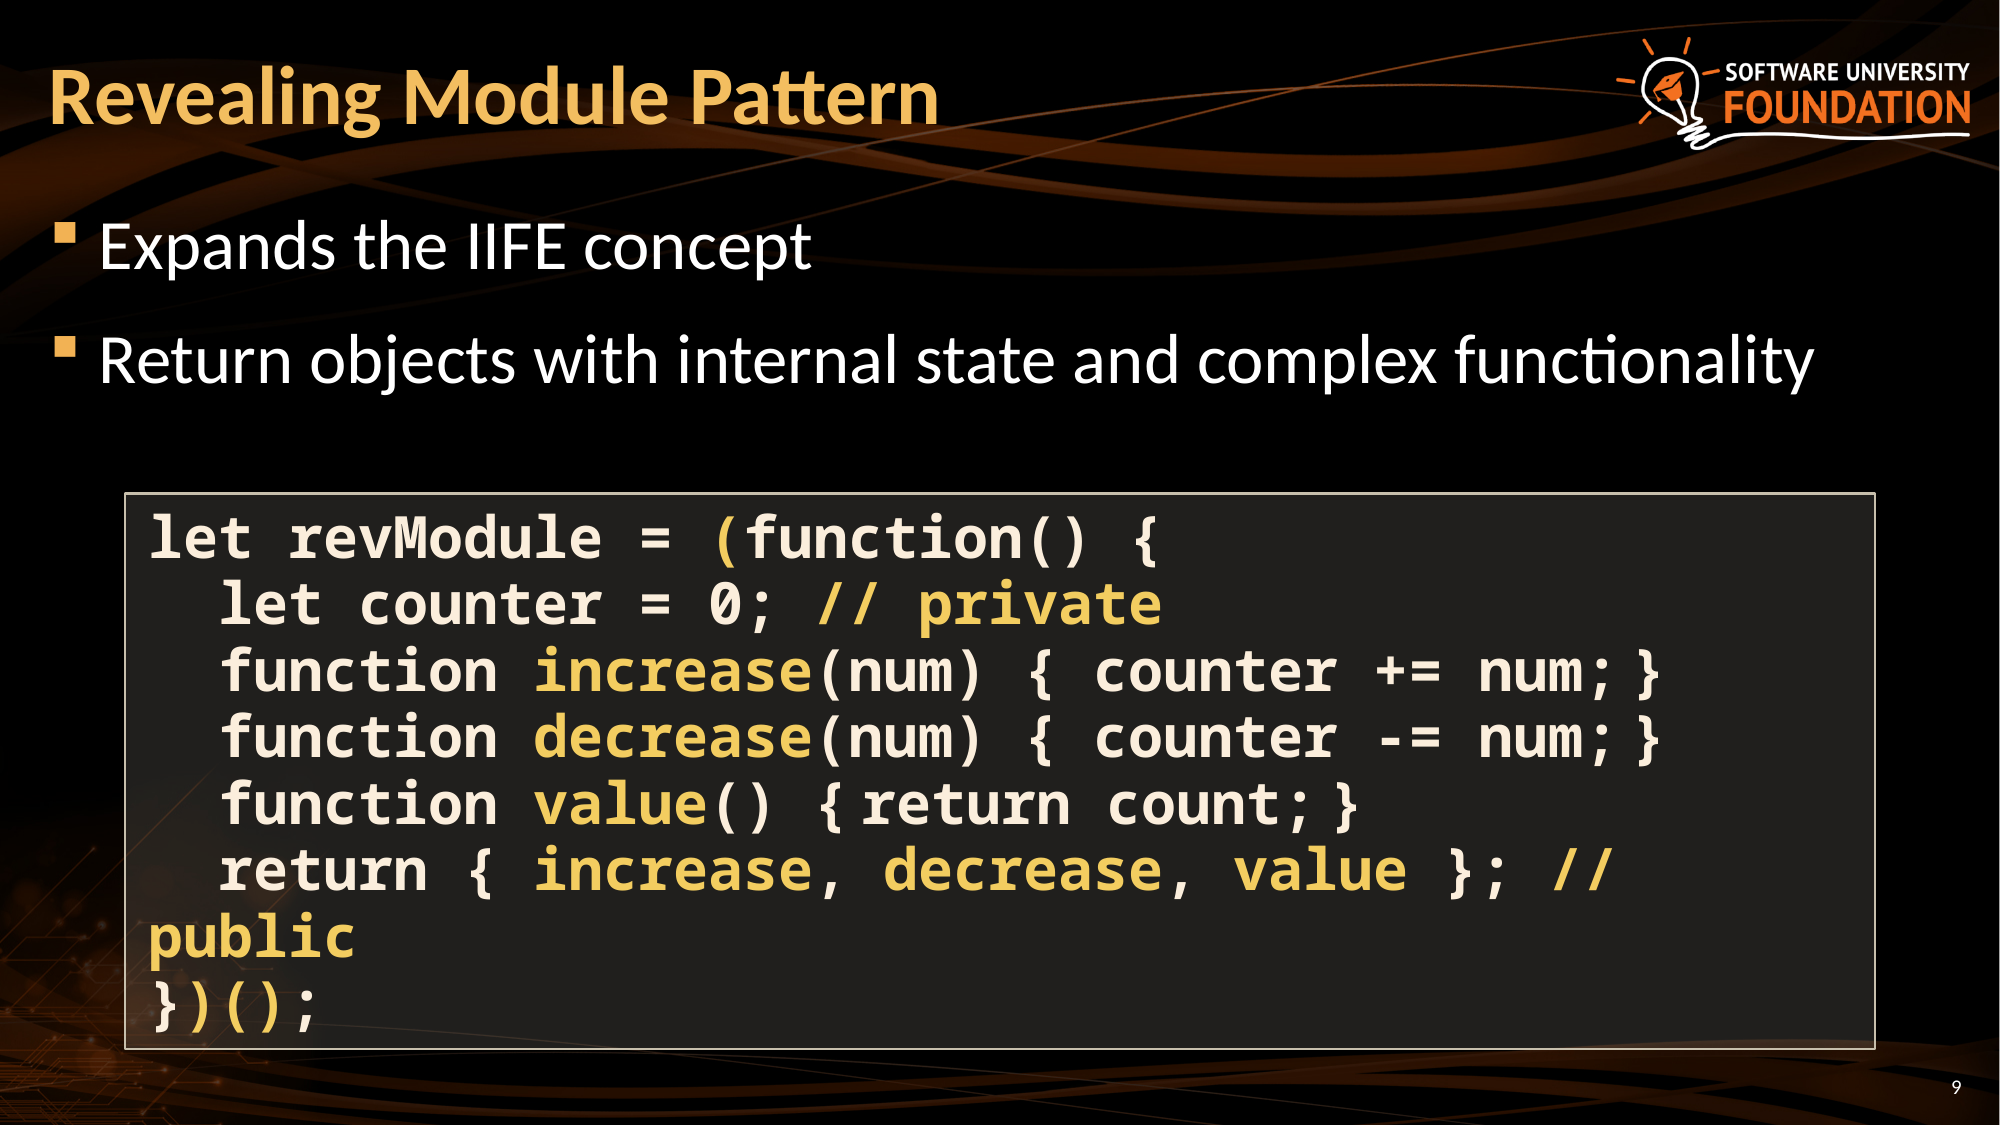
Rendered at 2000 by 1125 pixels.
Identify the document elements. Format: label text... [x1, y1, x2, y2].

list Expands the IIFE concept Return objects with internal state and complex functionality [31, 188, 1968, 1103]
title Revealing Module Pattern [30, 6, 1602, 189]
picture [0, 0, 2000, 1125]
text_box let revModule = (function() { let counter = 0; // private function increase(num) { counter += num; } function decrease(num) { counter -= num; } function value() { return count; } return { increase, decrease, value }; // public })(); [124, 493, 1875, 1049]
